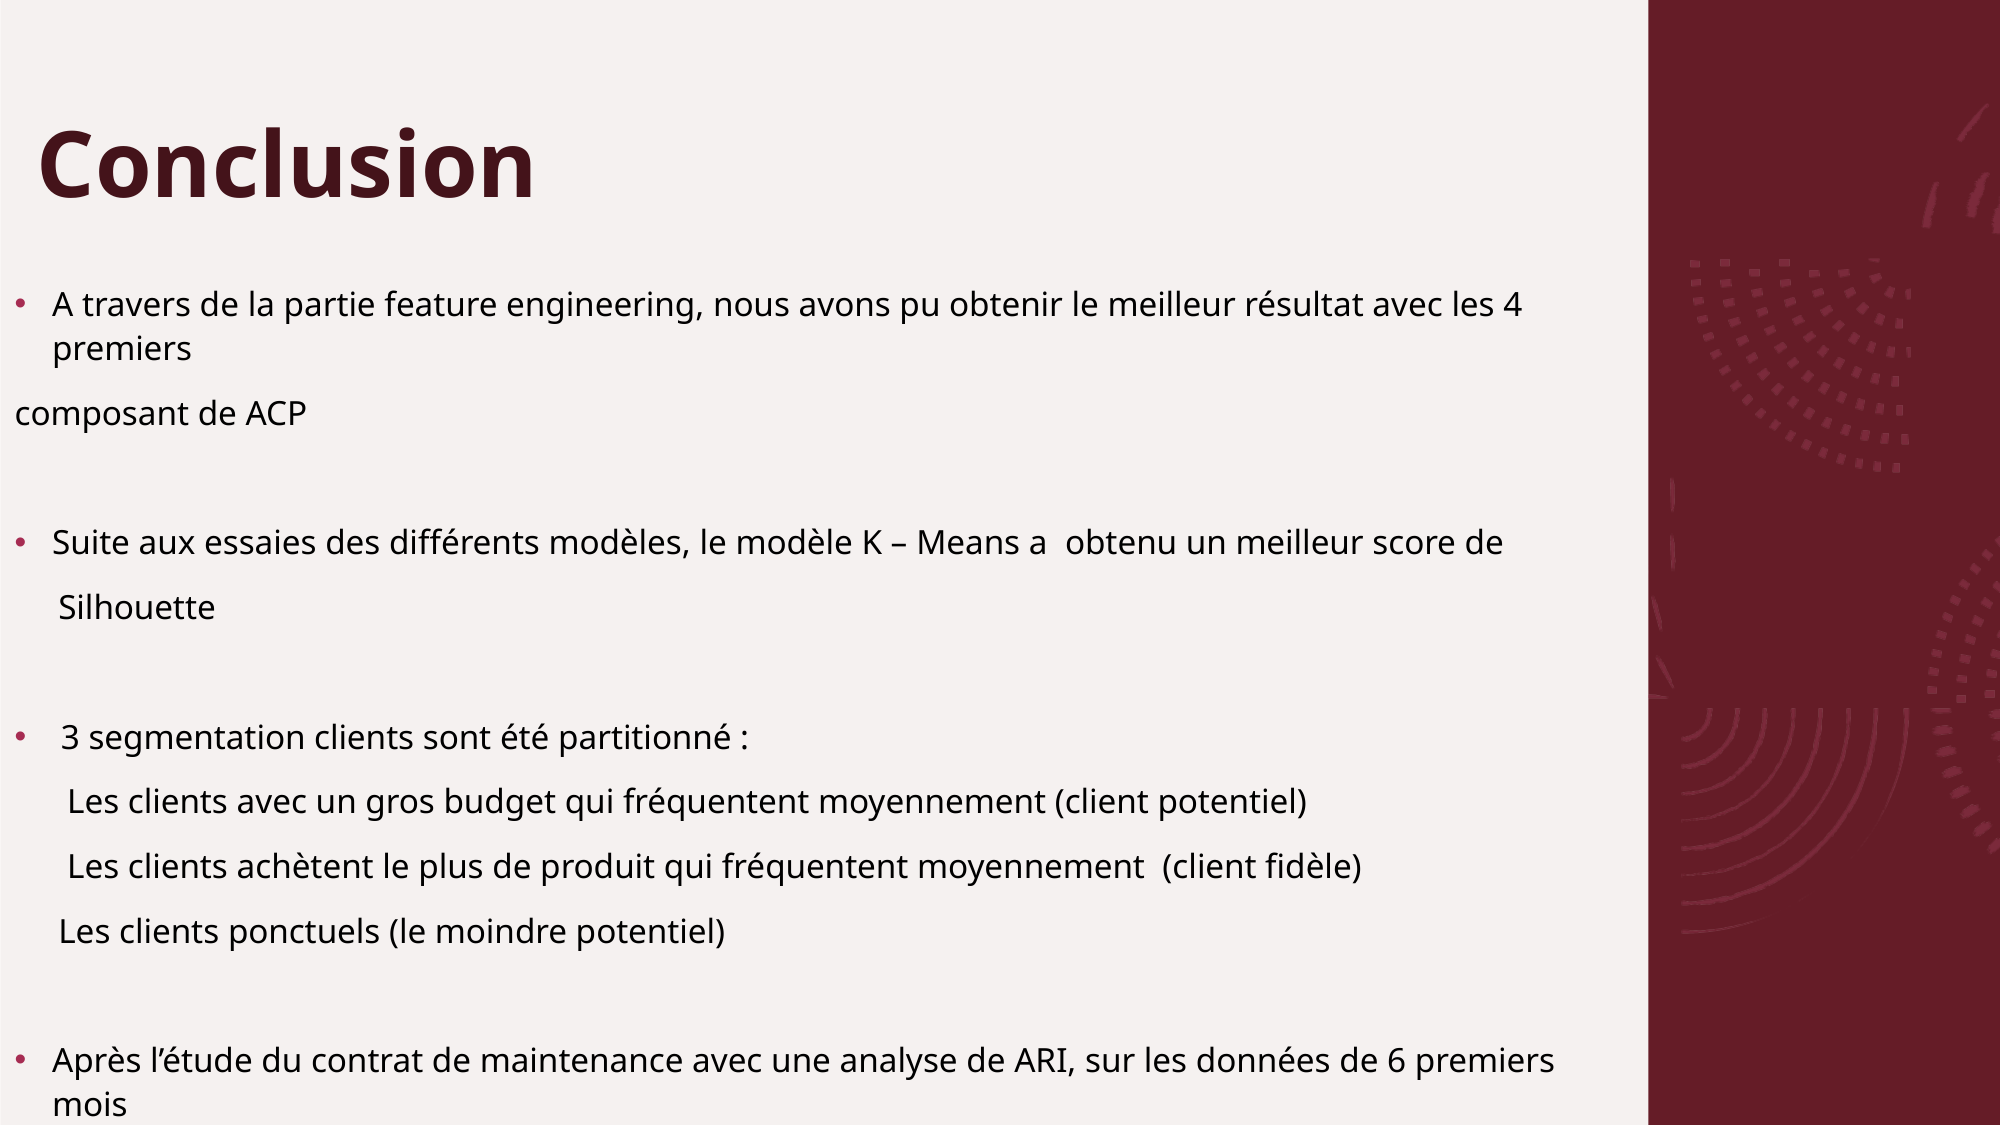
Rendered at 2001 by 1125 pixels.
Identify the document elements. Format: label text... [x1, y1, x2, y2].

title Conclusion [21, 24, 1460, 211]
text_box [0, 0, 1647, 1125]
list A travers de la partie feature engineering, nous avons pu obtenir le meilleur résultat avec les 4 premiers composant de ACP Suite aux essaies des différents modèles, le modèle K – Means a obtenu un meilleur score de Silhouette 3 segmentation clients sont été partitionné : Les clients avec un gros budget qui fréquentent moyennement (client potentiel) Les clients achètent le plus de produit qui fréquentent moyennement (client fidèle) Les clients ponctuels (le moindre potentiel) Après l’étude du contrat de maintenance avec une analyse de ARI, sur les données de 6 premiers mois de 2017, nous prévoyons une mise à jour tout les 3 mois environ à partir du 7ème mois . [0, 211, 1646, 1125]
text_box [1647, 0, 2000, 1125]
